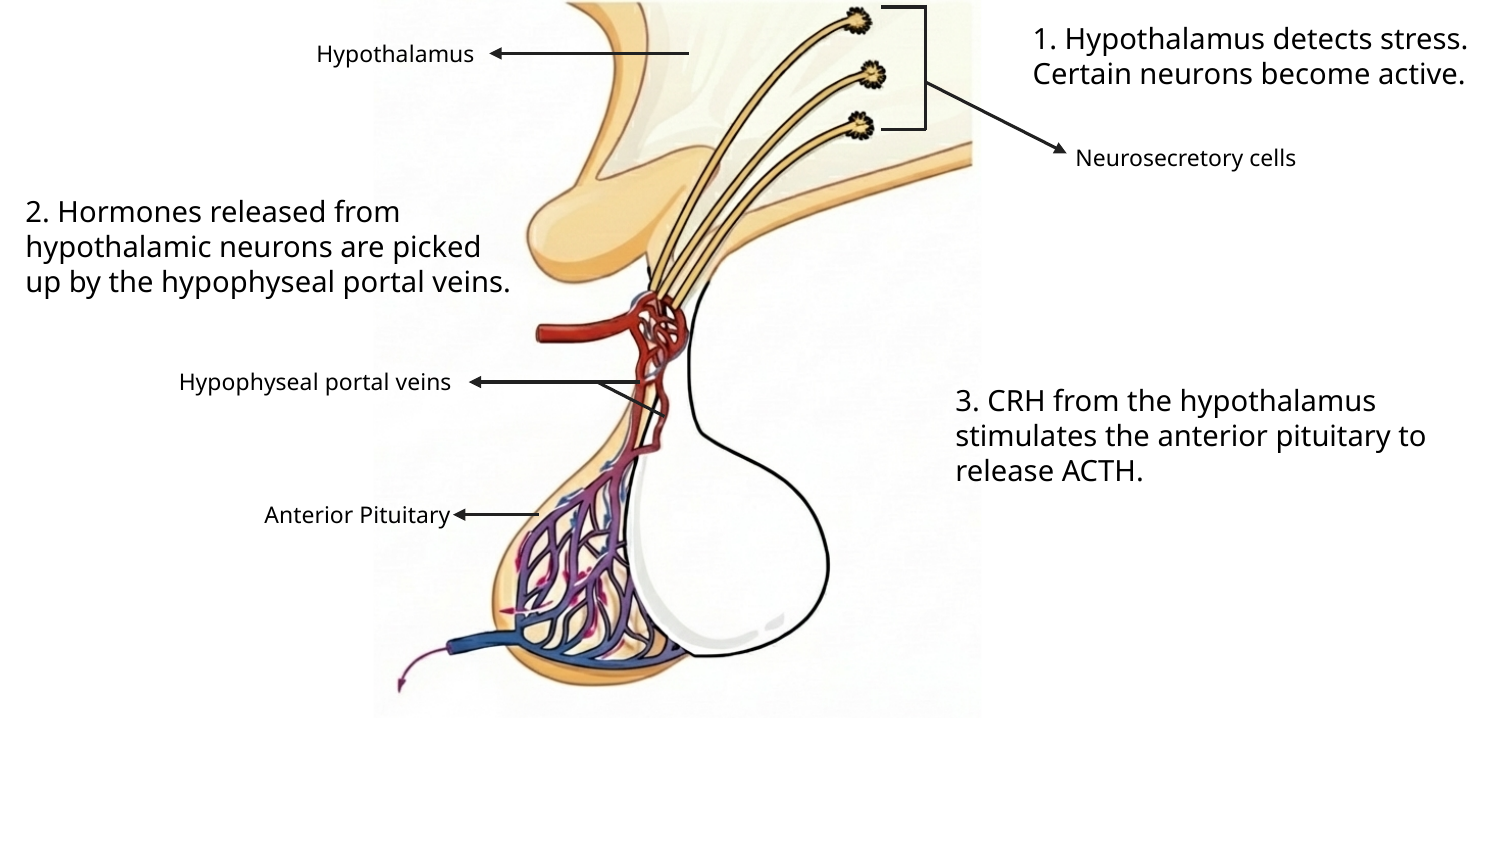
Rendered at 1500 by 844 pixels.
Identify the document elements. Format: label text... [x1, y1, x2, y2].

text_box 3. CRH from the hypothalamus stimulates the anterior pituitary to release ACTH. [985, 374, 1469, 495]
picture [373, 0, 982, 718]
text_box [924, 81, 1067, 154]
text_box Hypothalamus [301, 31, 368, 75]
text_box 2. Hormones released from hypothalamic neurons are picked up by the hypophyseal portal veins. [10, 185, 368, 306]
text_box Neurosecretory cells [1060, 135, 1312, 178]
text_box Hypophyseal portal veins [163, 360, 368, 403]
text_box Anterior Pituitary [249, 493, 368, 536]
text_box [596, 381, 665, 417]
text_box 1. Hypothalamus detects stress. Certain neurons become active. [1017, 13, 1492, 98]
